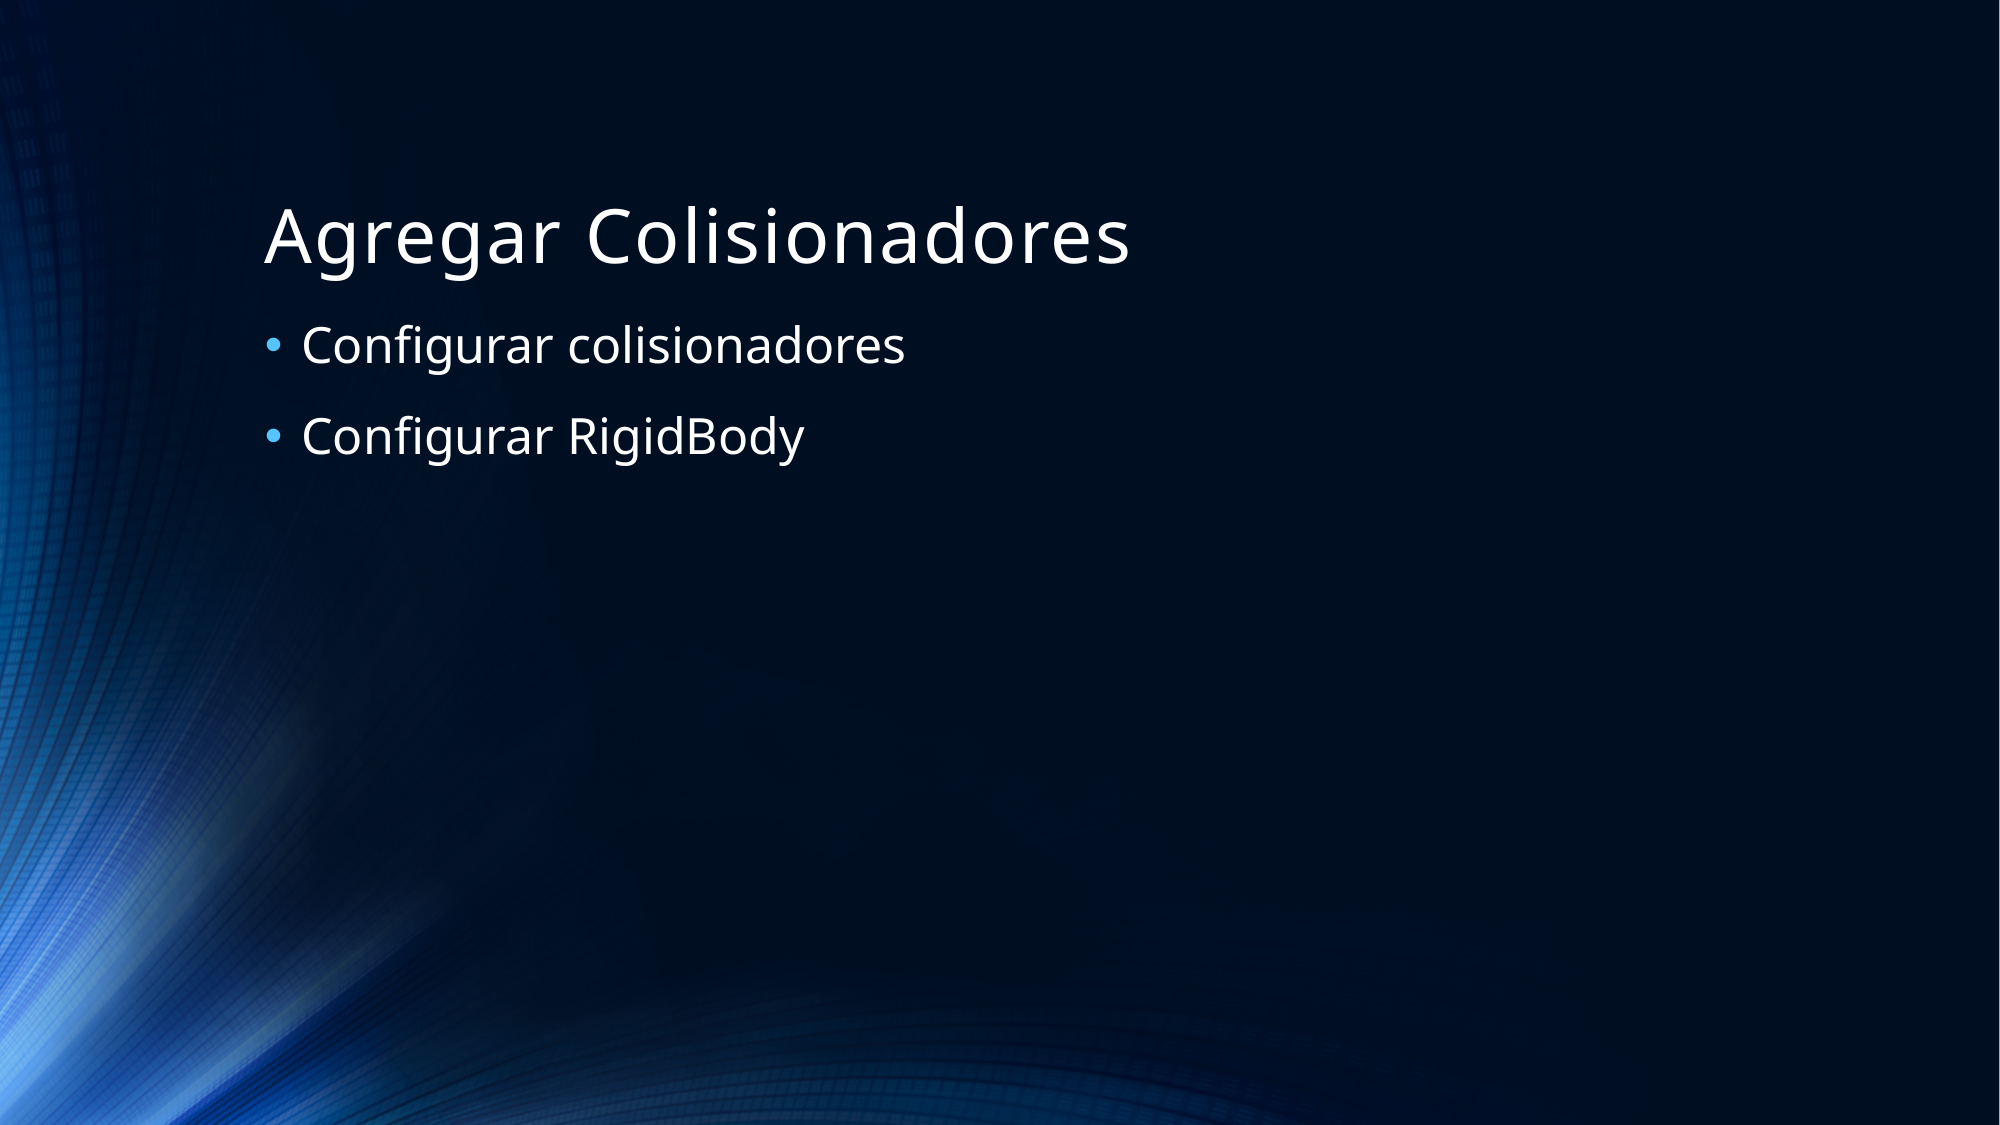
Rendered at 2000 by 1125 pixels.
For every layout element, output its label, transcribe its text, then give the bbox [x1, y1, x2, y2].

list Configurar colisionadores Configurar RigidBody [249, 312, 1749, 988]
title Agregar Colisionadores [249, 62, 1750, 288]
picture [0, 0, 2000, 1125]
